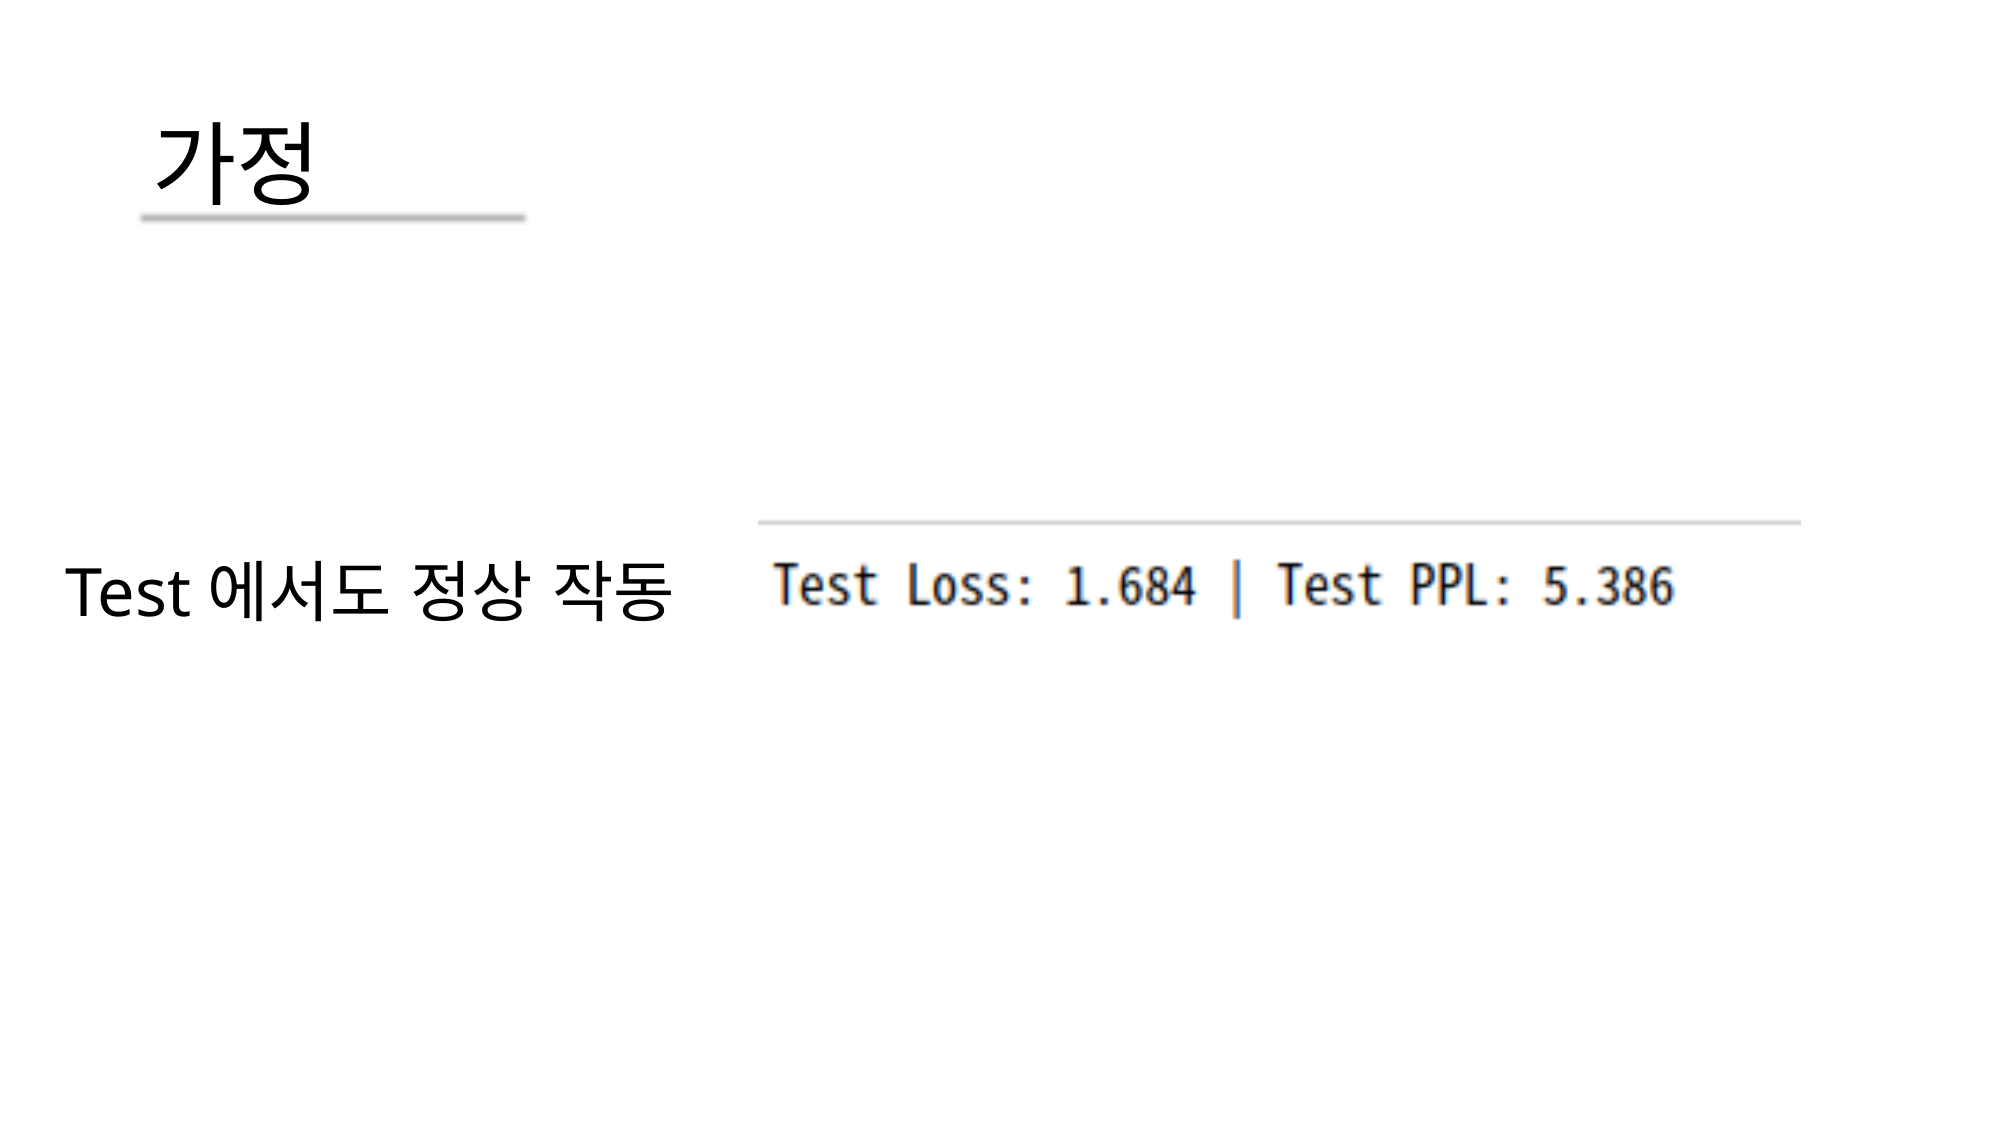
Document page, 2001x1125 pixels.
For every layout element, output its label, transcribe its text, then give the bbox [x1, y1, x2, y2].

text_box Test에서도 정상 작동 [32, 542, 709, 638]
picture [758, 519, 1801, 662]
title 가정 [137, 59, 1863, 278]
text_box [142, 215, 525, 221]
